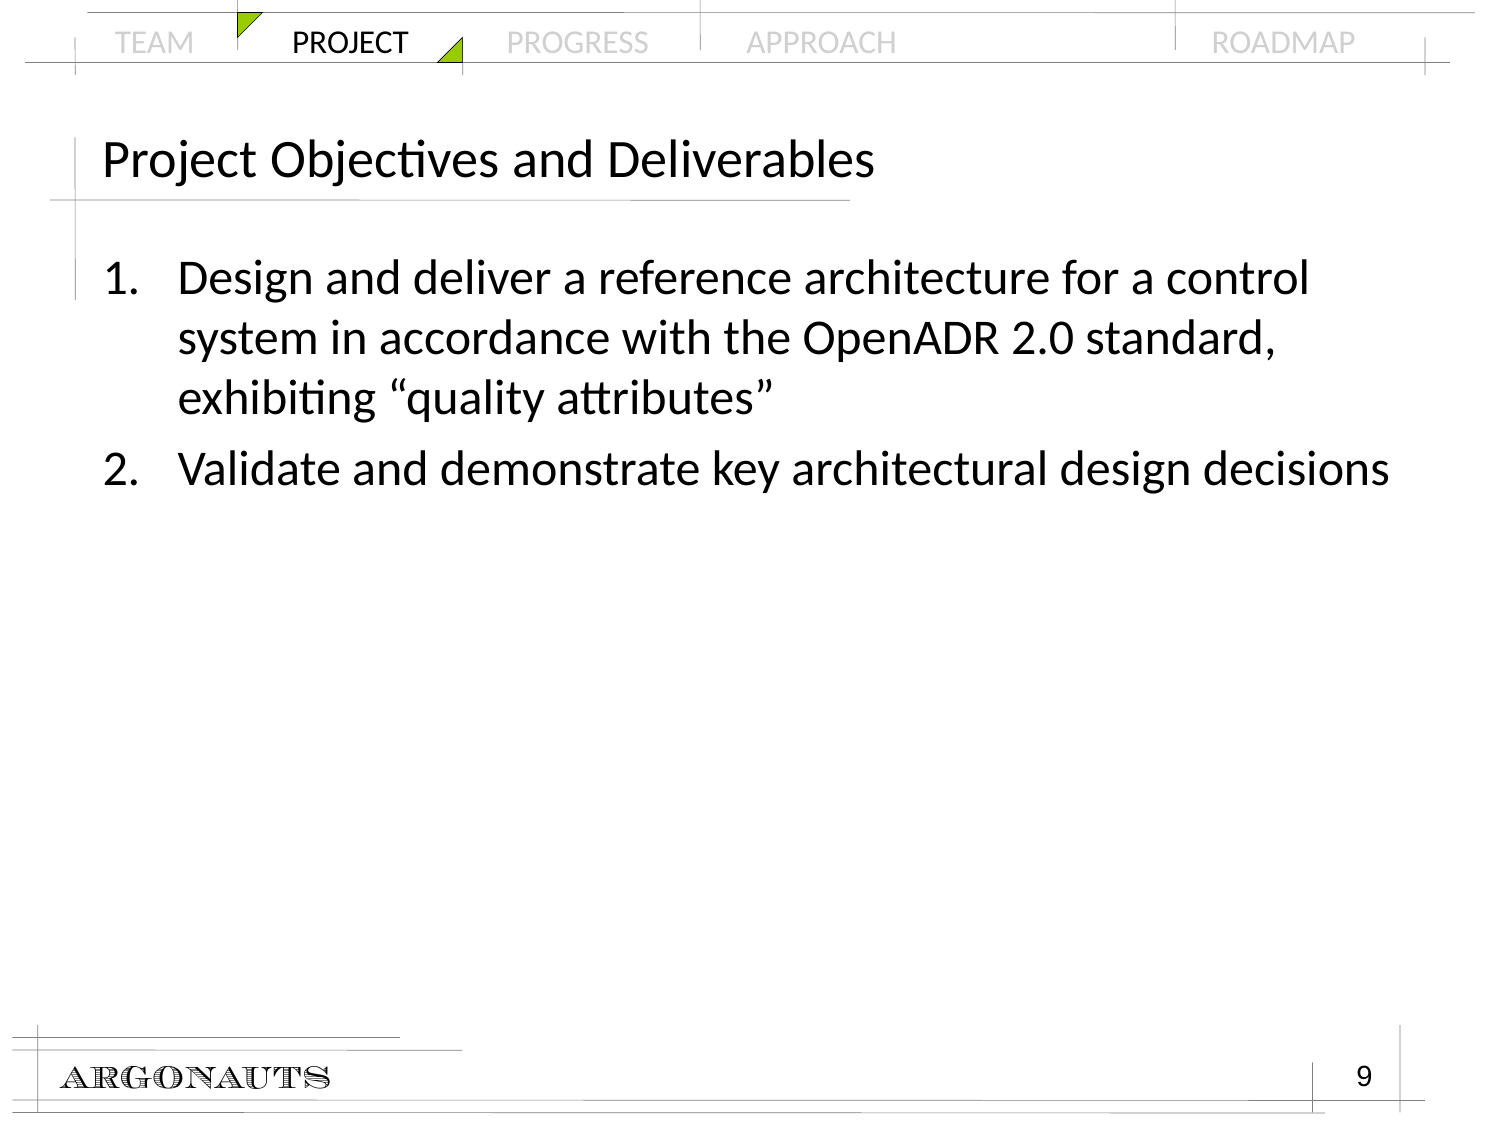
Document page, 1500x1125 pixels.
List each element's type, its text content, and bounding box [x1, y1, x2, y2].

picture [50, 1055, 350, 1099]
slide_number 9 [1074, 1050, 1388, 1125]
list Design and deliver a reference architecture for a control system in accordance with the OpenADR 2.0 standard, exhibiting “quality attributes” Validate and demonstrate key architectural design decisions [87, 237, 1413, 913]
title Project Objectives and Deliverables [87, 112, 1413, 200]
